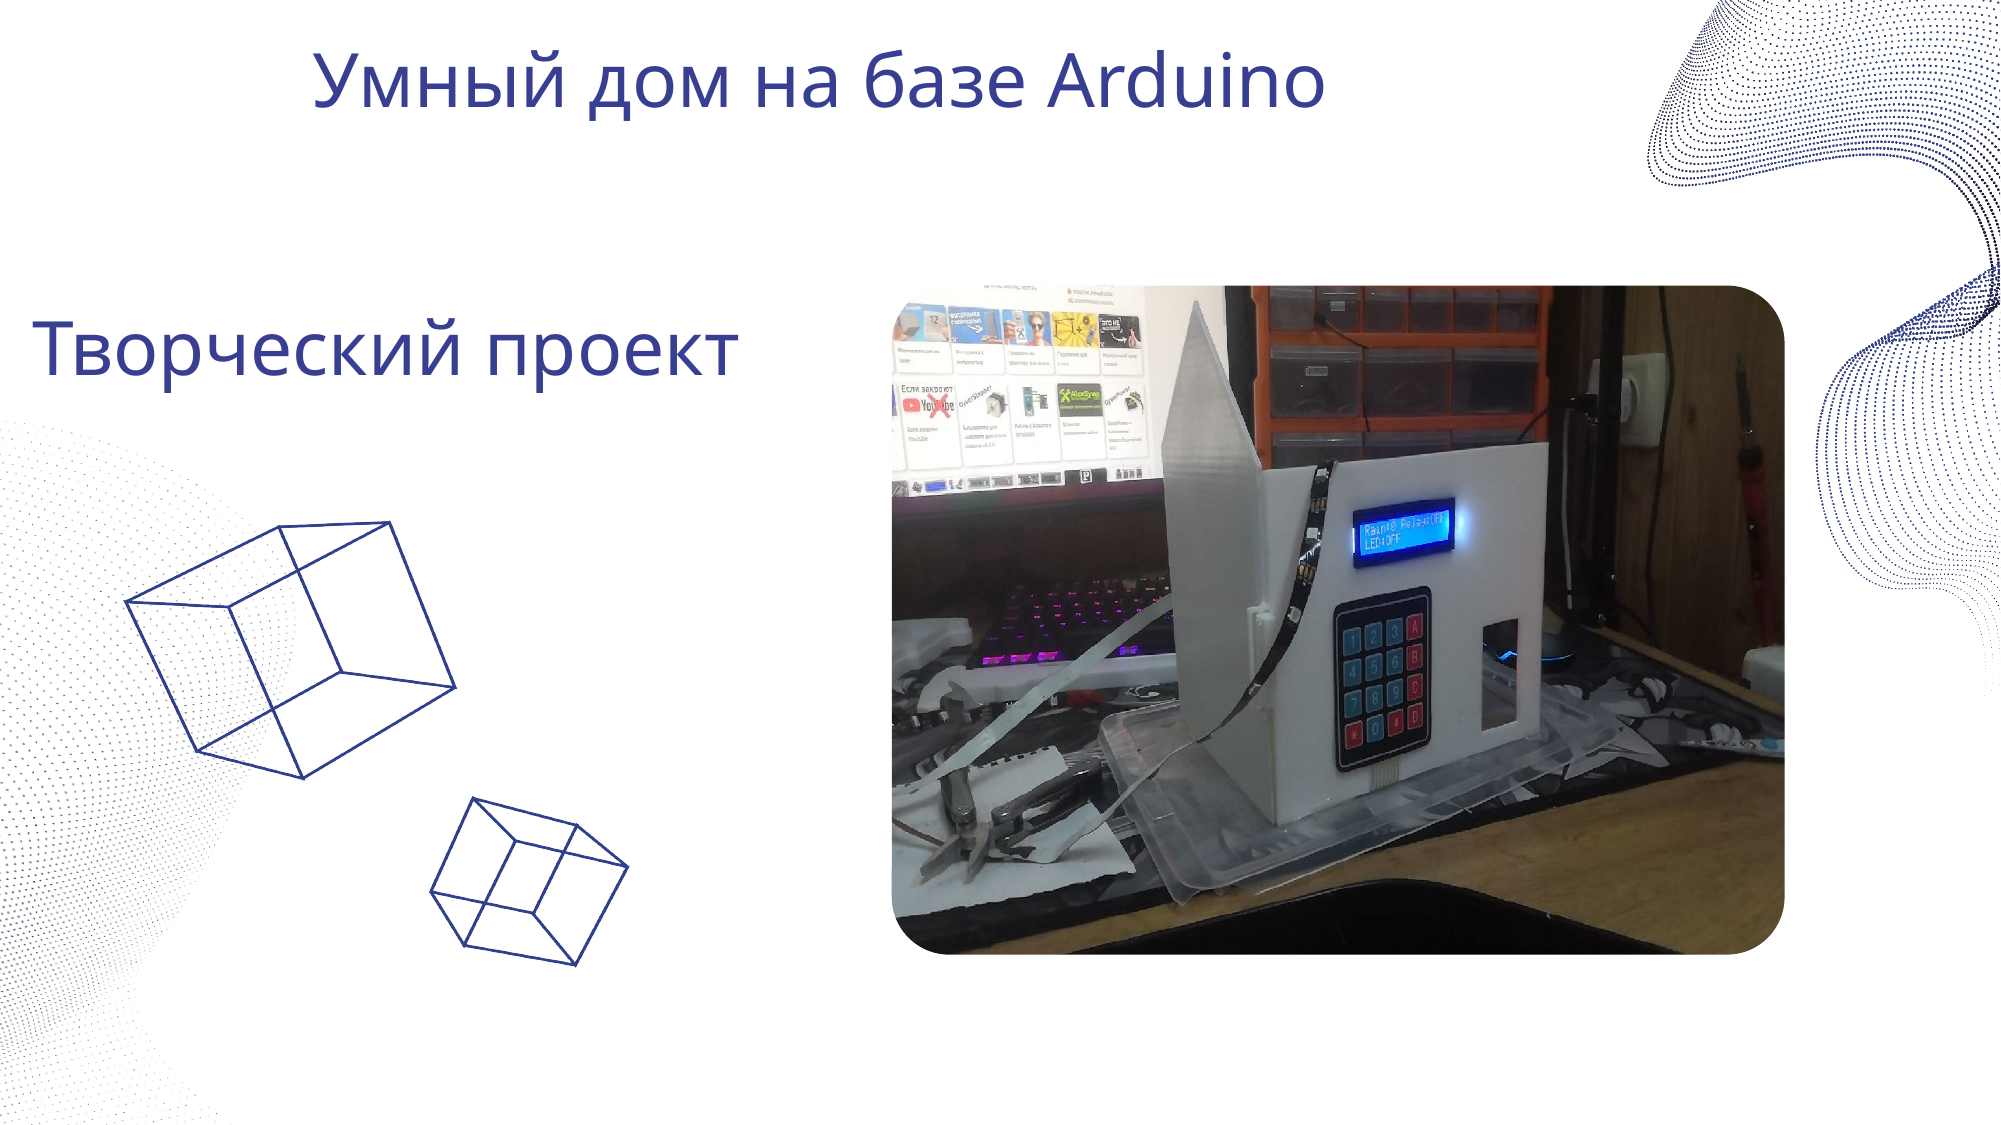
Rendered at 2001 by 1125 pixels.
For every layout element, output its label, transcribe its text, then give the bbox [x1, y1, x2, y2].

picture [0, 0, 2001, 1125]
text_box Творческий проект [17, 285, 889, 757]
text_box Умный дом на базе Arduino [48, 17, 1594, 109]
